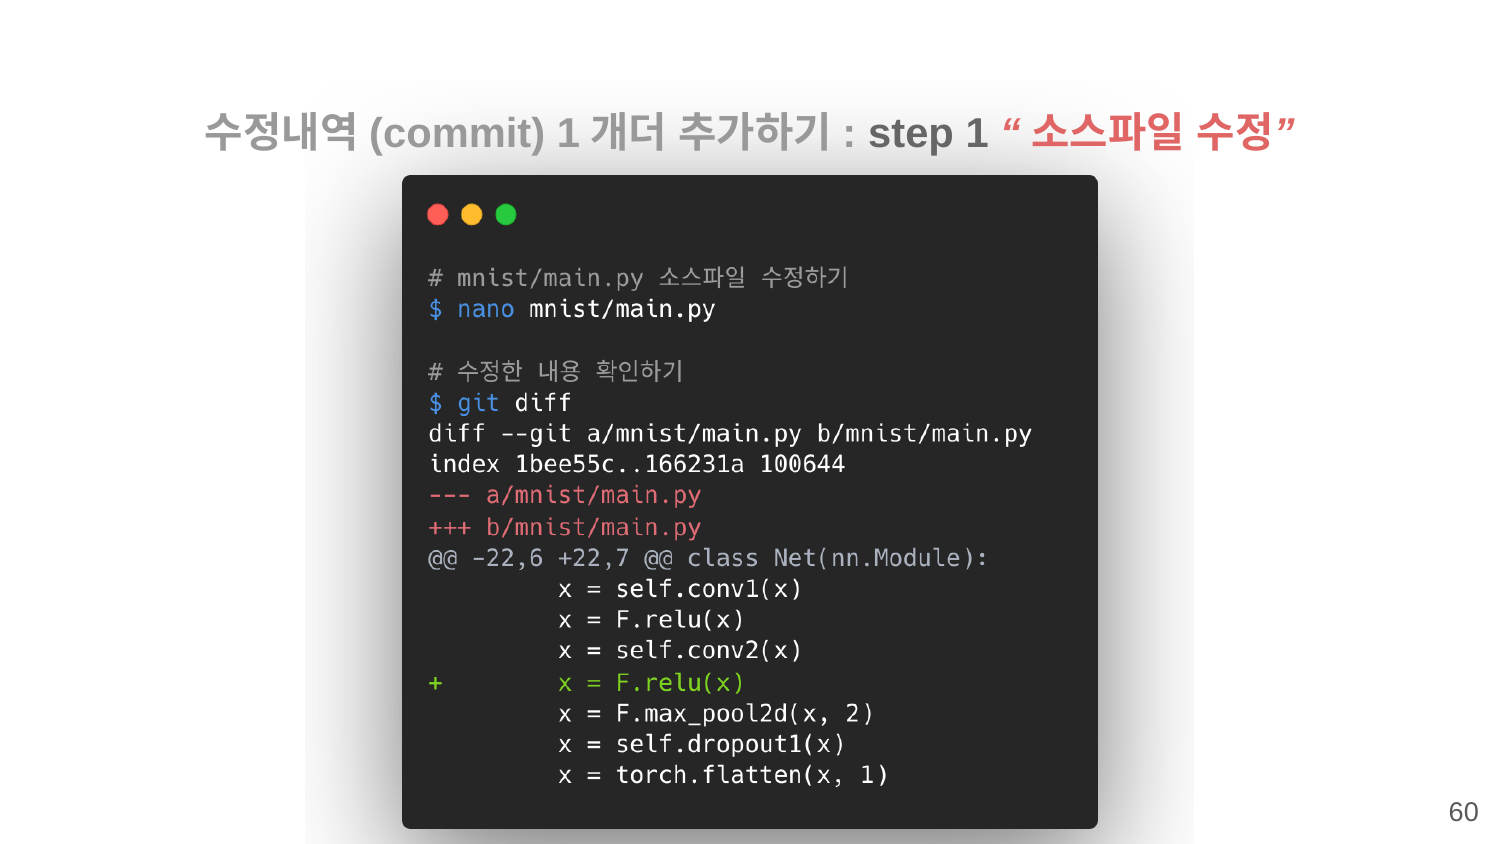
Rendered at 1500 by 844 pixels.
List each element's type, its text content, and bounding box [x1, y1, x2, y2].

picture [305, 80, 1195, 844]
text_box 수정내역(commit) 1개더 추가하기: step 1 “소스파일 수정” [0, 66, 1500, 175]
slide_number ‹#› [1403, 779, 1494, 844]
